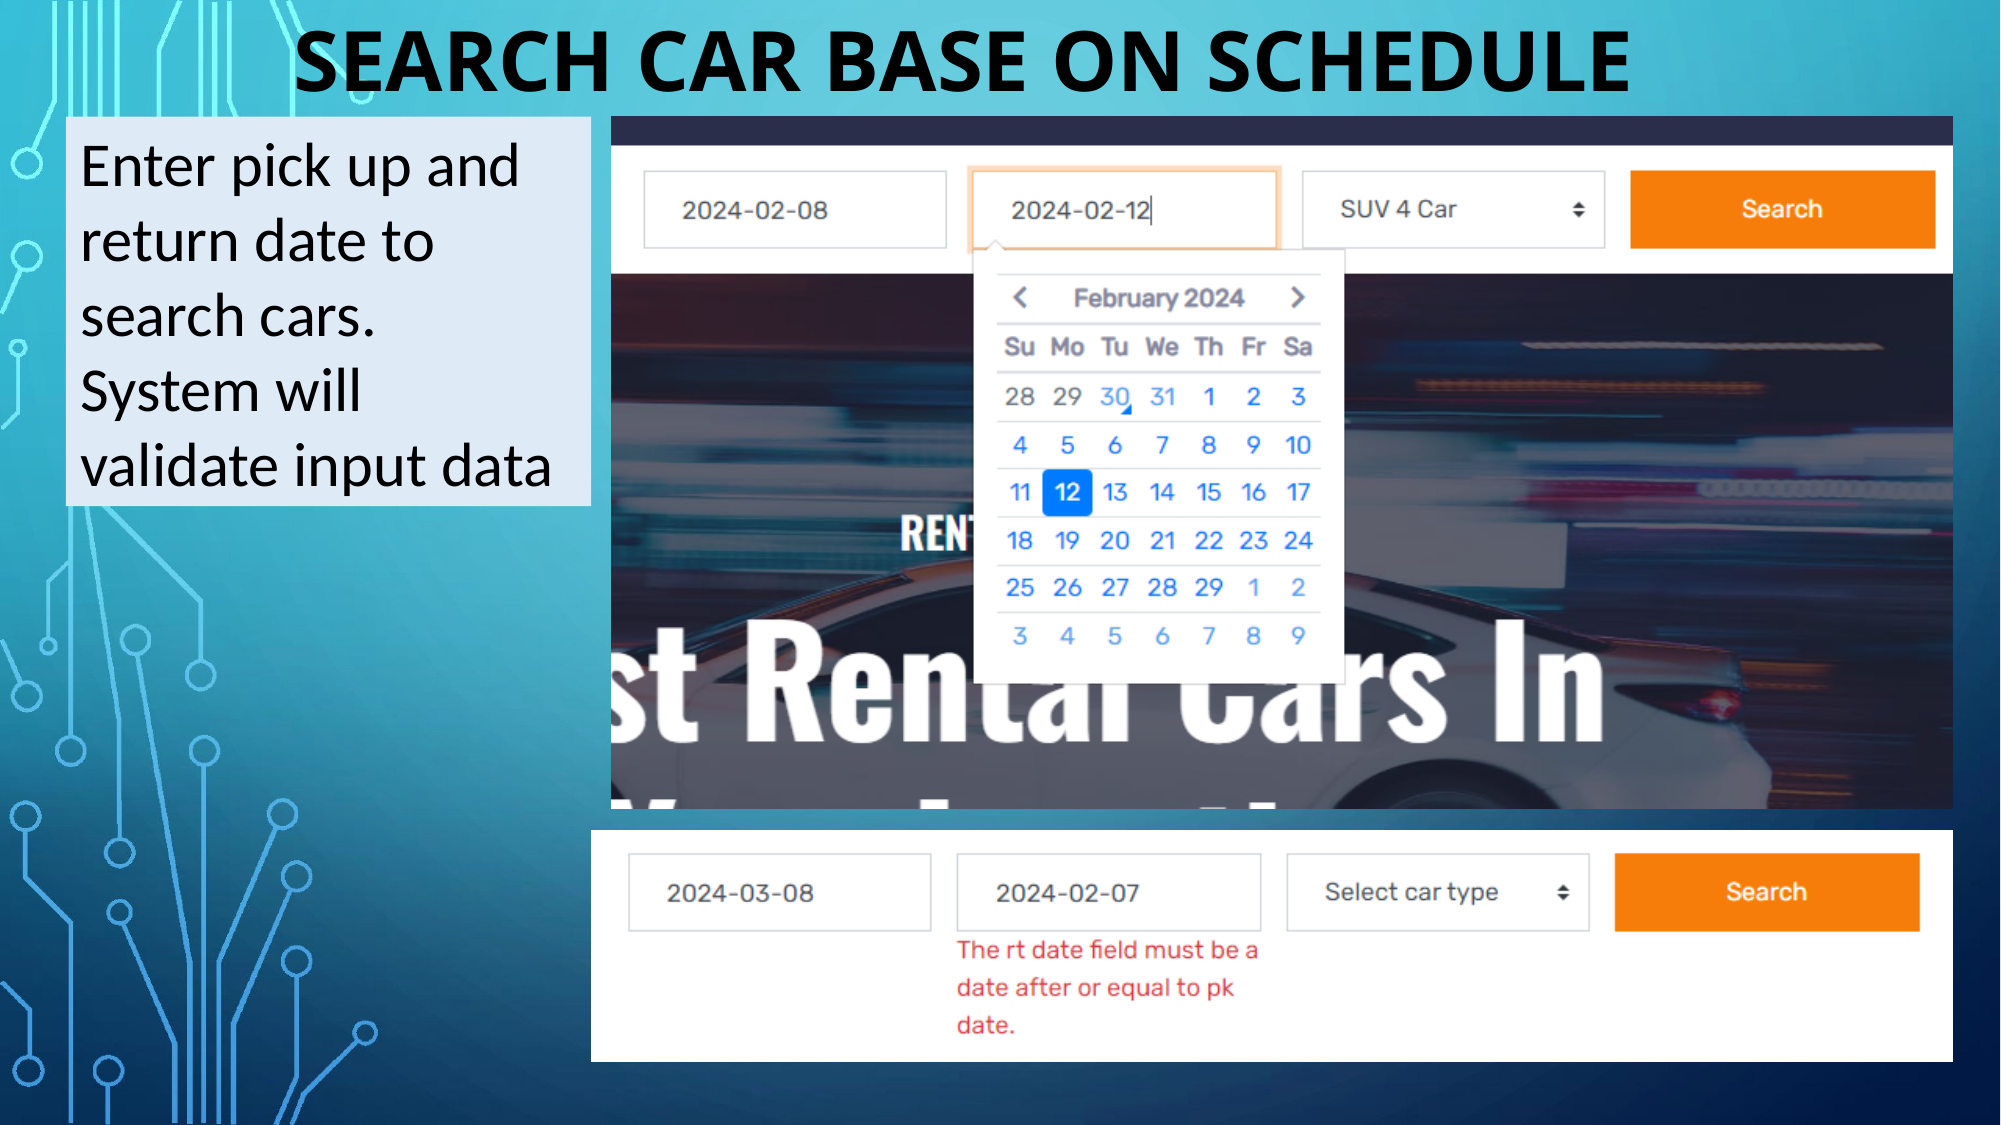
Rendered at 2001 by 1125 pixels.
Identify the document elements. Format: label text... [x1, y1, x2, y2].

picture [0, 0, 2001, 1125]
text_box Enter pick up and return date to search cars. System will validate input data [65, 116, 592, 507]
title SEARCH CAR BASE ON SCHEDULE [213, 0, 1714, 117]
